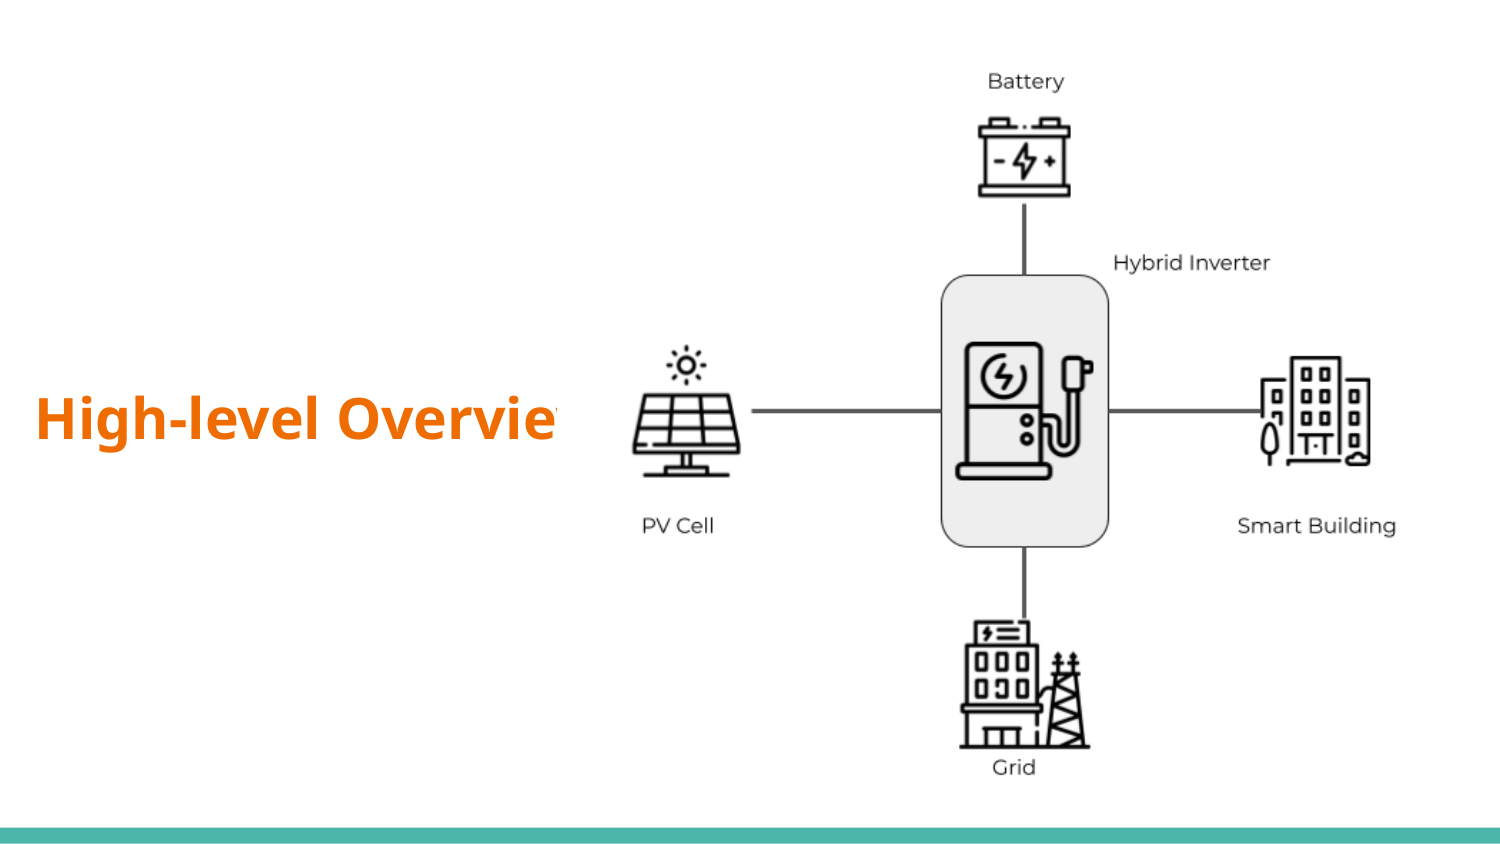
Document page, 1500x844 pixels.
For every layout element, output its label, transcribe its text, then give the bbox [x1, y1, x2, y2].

picture [556, 36, 1500, 808]
title High-level Overview [19, 363, 551, 480]
